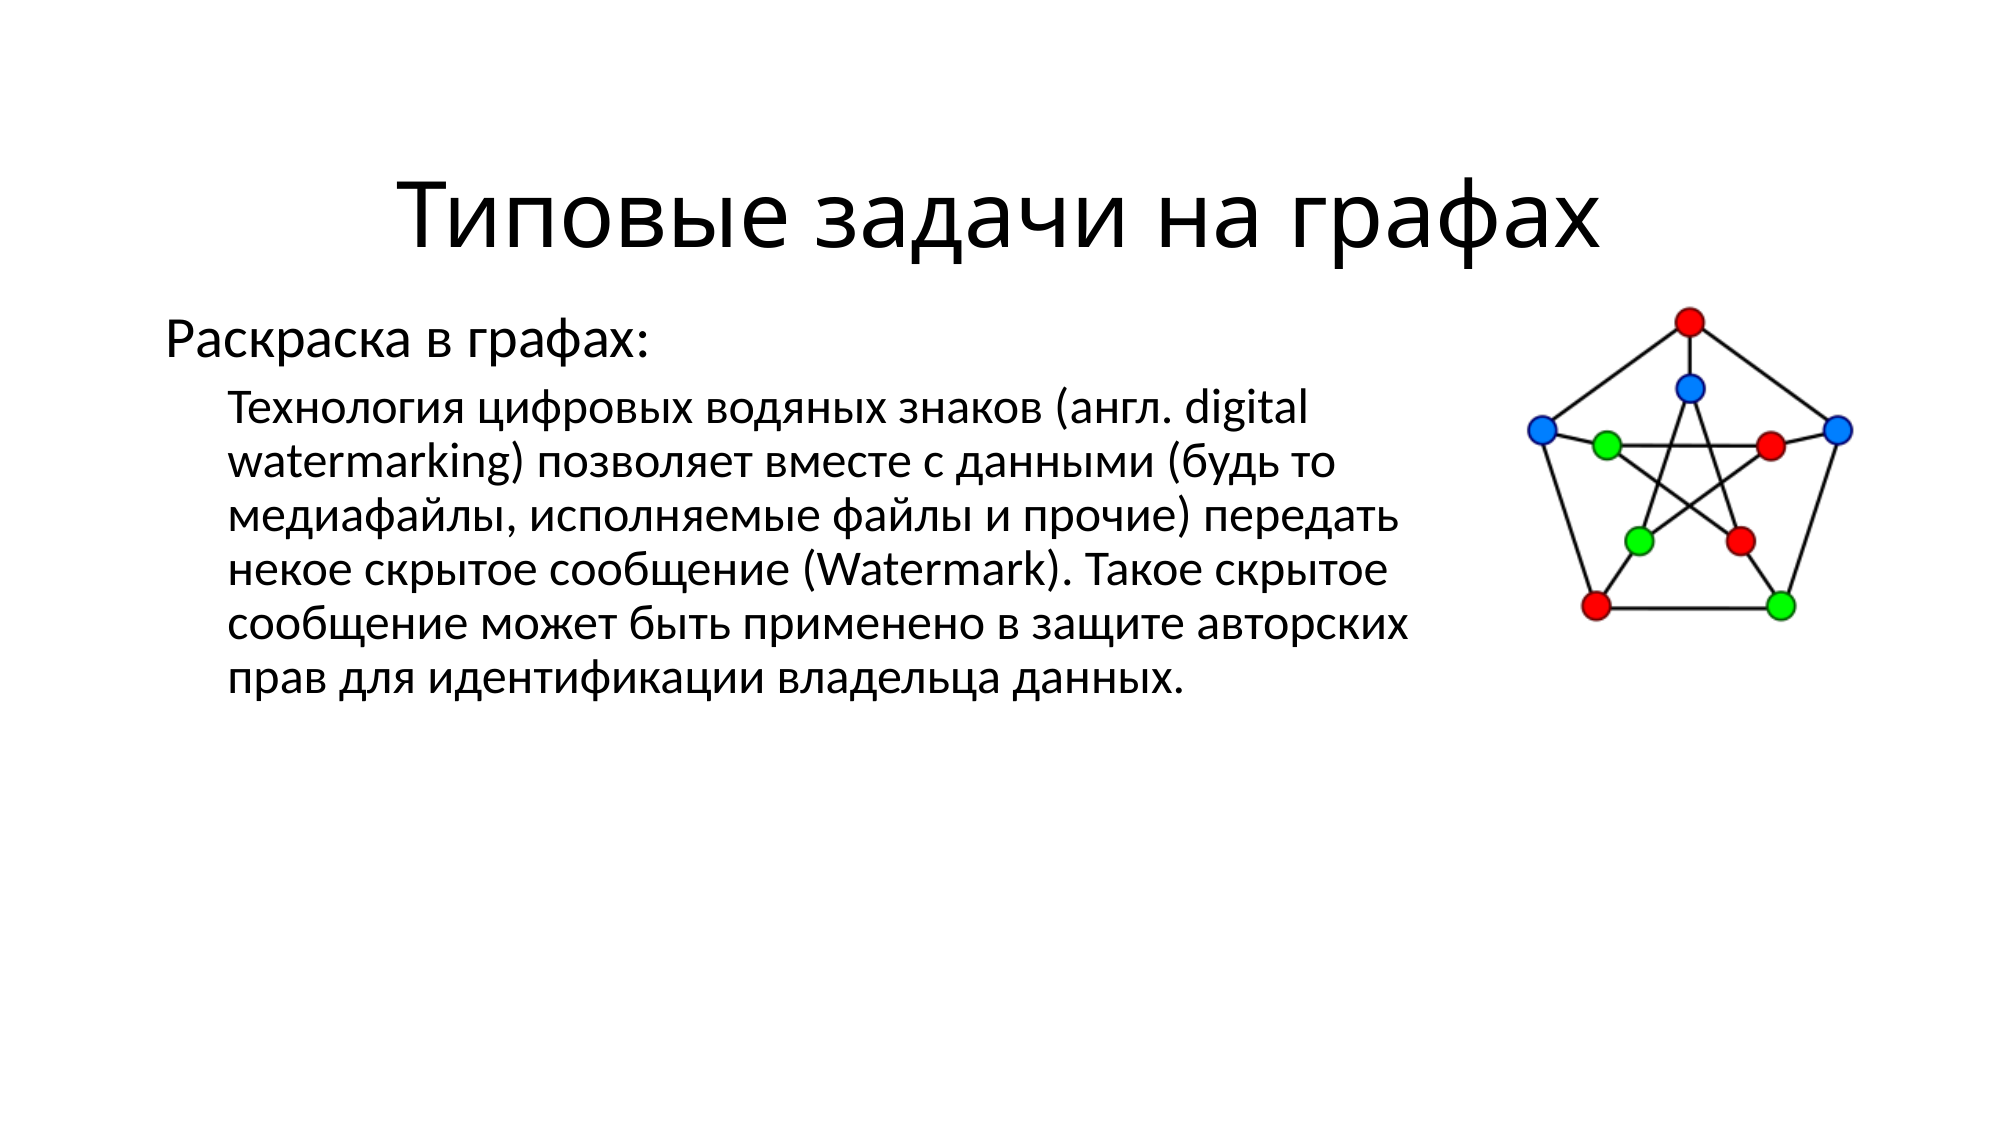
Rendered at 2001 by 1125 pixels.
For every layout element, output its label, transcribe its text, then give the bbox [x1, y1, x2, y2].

list Раскраска в графах: Технология цифровых водяных знаков (англ. digital watermarking) позволяет вместе с данными (будь то медиафайлы, исполняемые файлы и прочие) передать некое скрытое сообщение (Watermark). Такое скрытое сообщение может быть применено в защите авторских прав для идентификации владельца данных. [137, 299, 1450, 1014]
picture [1518, 299, 1863, 630]
title Типовые задачи на графах [137, 59, 1863, 278]
